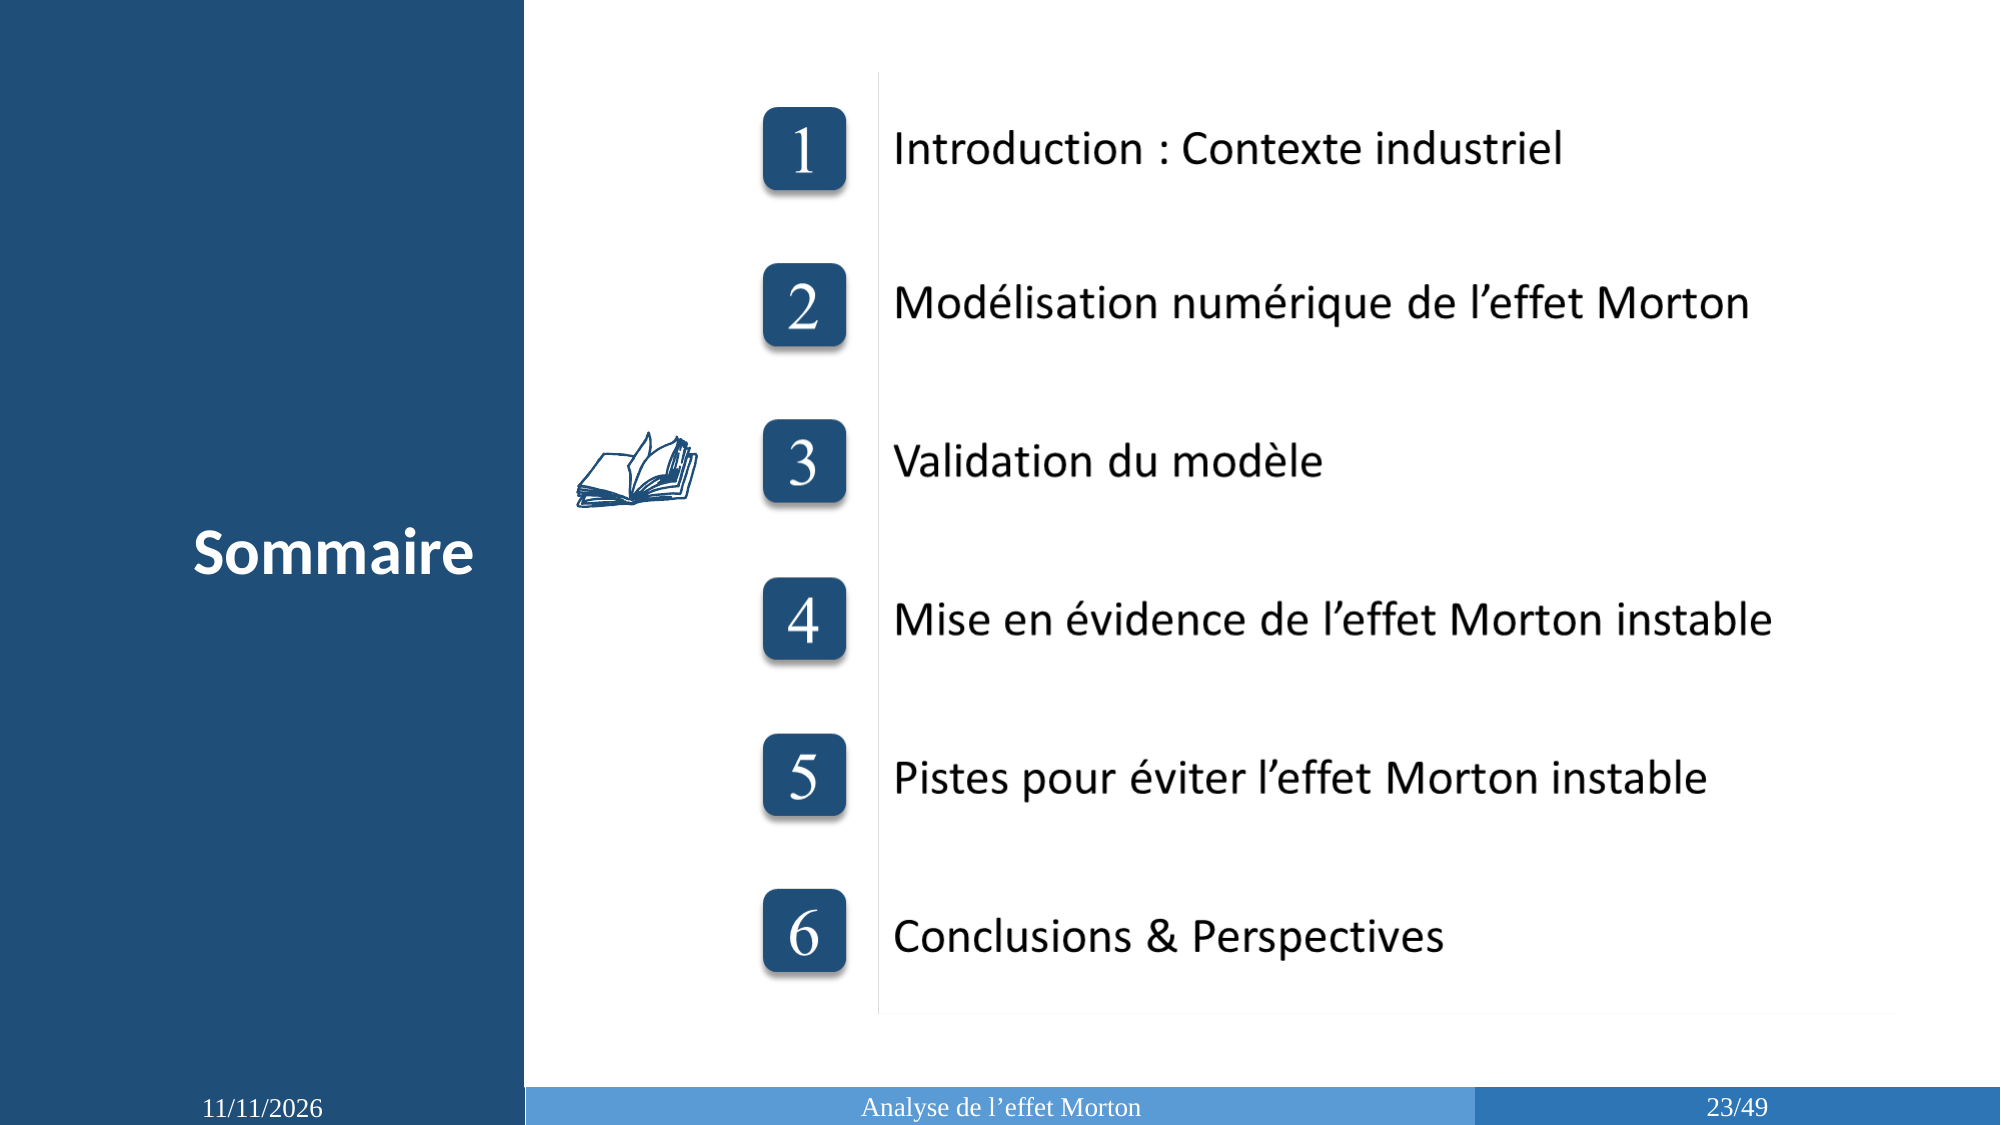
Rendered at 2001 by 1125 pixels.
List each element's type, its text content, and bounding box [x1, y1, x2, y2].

text_box [0, 0, 524, 1087]
text_box Sommaire [178, 500, 491, 596]
slide_number 23/49 [1475, 1087, 2000, 1125]
footer Analyse de l’effet Morton [526, 1087, 1475, 1125]
text_box [577, 432, 697, 508]
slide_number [0, 1087, 525, 1125]
picture [697, 71, 1898, 1025]
